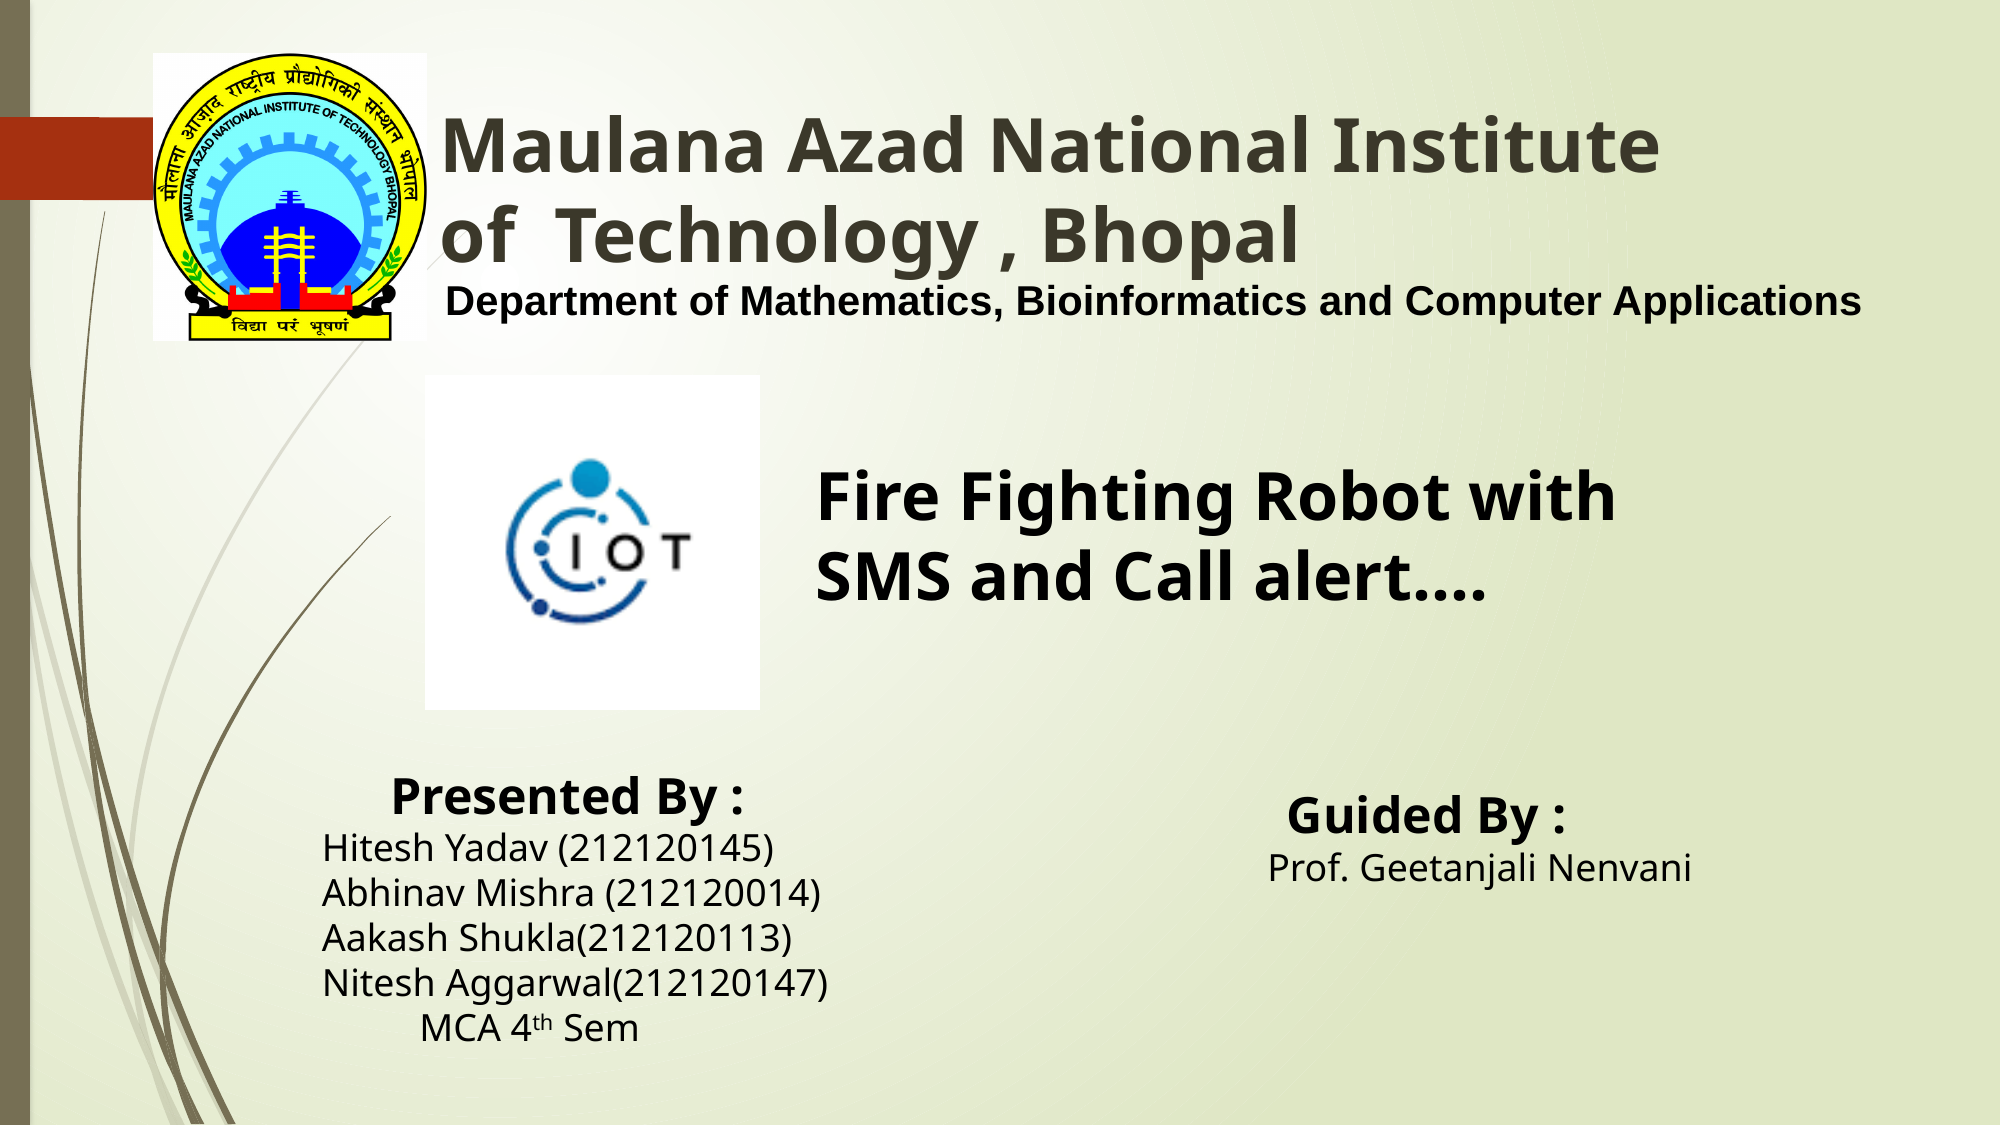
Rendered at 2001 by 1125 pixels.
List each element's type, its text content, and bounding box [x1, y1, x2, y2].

picture [424, 375, 760, 711]
text_box Department of Mathematics, Bioinformatics and Computer Applications​​ [431, 266, 1878, 332]
picture [153, 52, 427, 341]
text_box Maulana Azad National Institute of Technology , Bhopal [431, 90, 1715, 266]
text_box Guided By : Prof. Geetanjali Nenvani [1223, 776, 1920, 897]
text_box Presented By : Hitesh Yadav (212120145) Abhinav Mishra (212120014) Aakash Shukla(212120113) Nitesh Aggarwal(212120147) MCA 4th Sem [258, 756, 1107, 1057]
text_box Fire Fighting Robot with SMS and Call alert…. [800, 446, 1750, 621]
